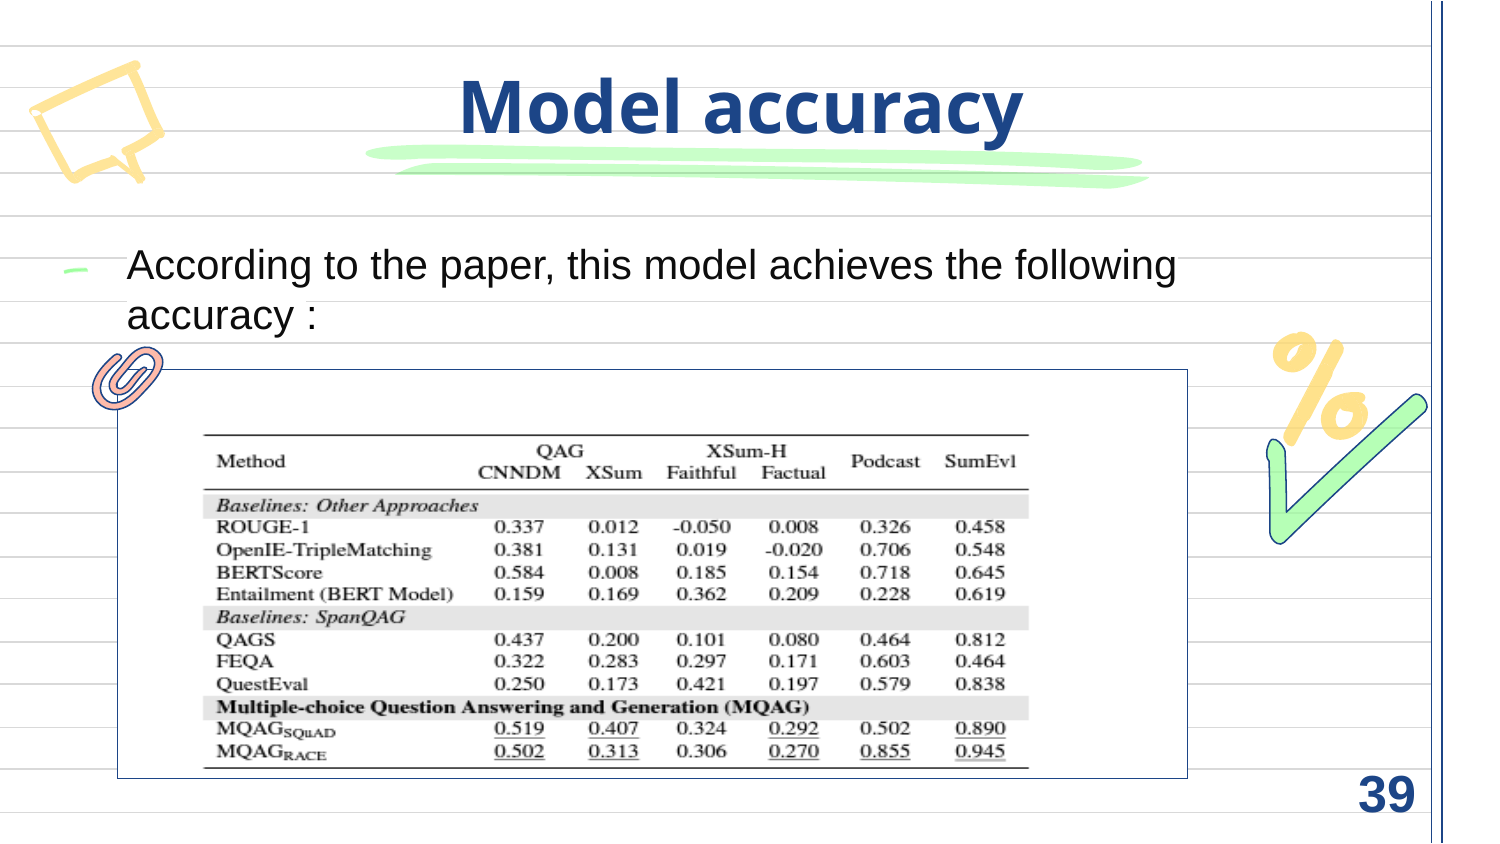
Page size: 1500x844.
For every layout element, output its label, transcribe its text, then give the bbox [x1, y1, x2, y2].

picture [117, 369, 1188, 779]
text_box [1272, 331, 1370, 447]
text_box [1266, 394, 1428, 545]
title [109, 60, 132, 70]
text_box [119, 347, 163, 368]
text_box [62, 266, 89, 275]
text_box According to the paper, this model achieves the following accuracy : [111, 230, 1197, 346]
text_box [362, 144, 1162, 189]
text_box [92, 354, 122, 410]
title Model accuracy [138, 60, 1374, 120]
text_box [43, 77, 169, 195]
text_box 39 [1343, 753, 1448, 831]
